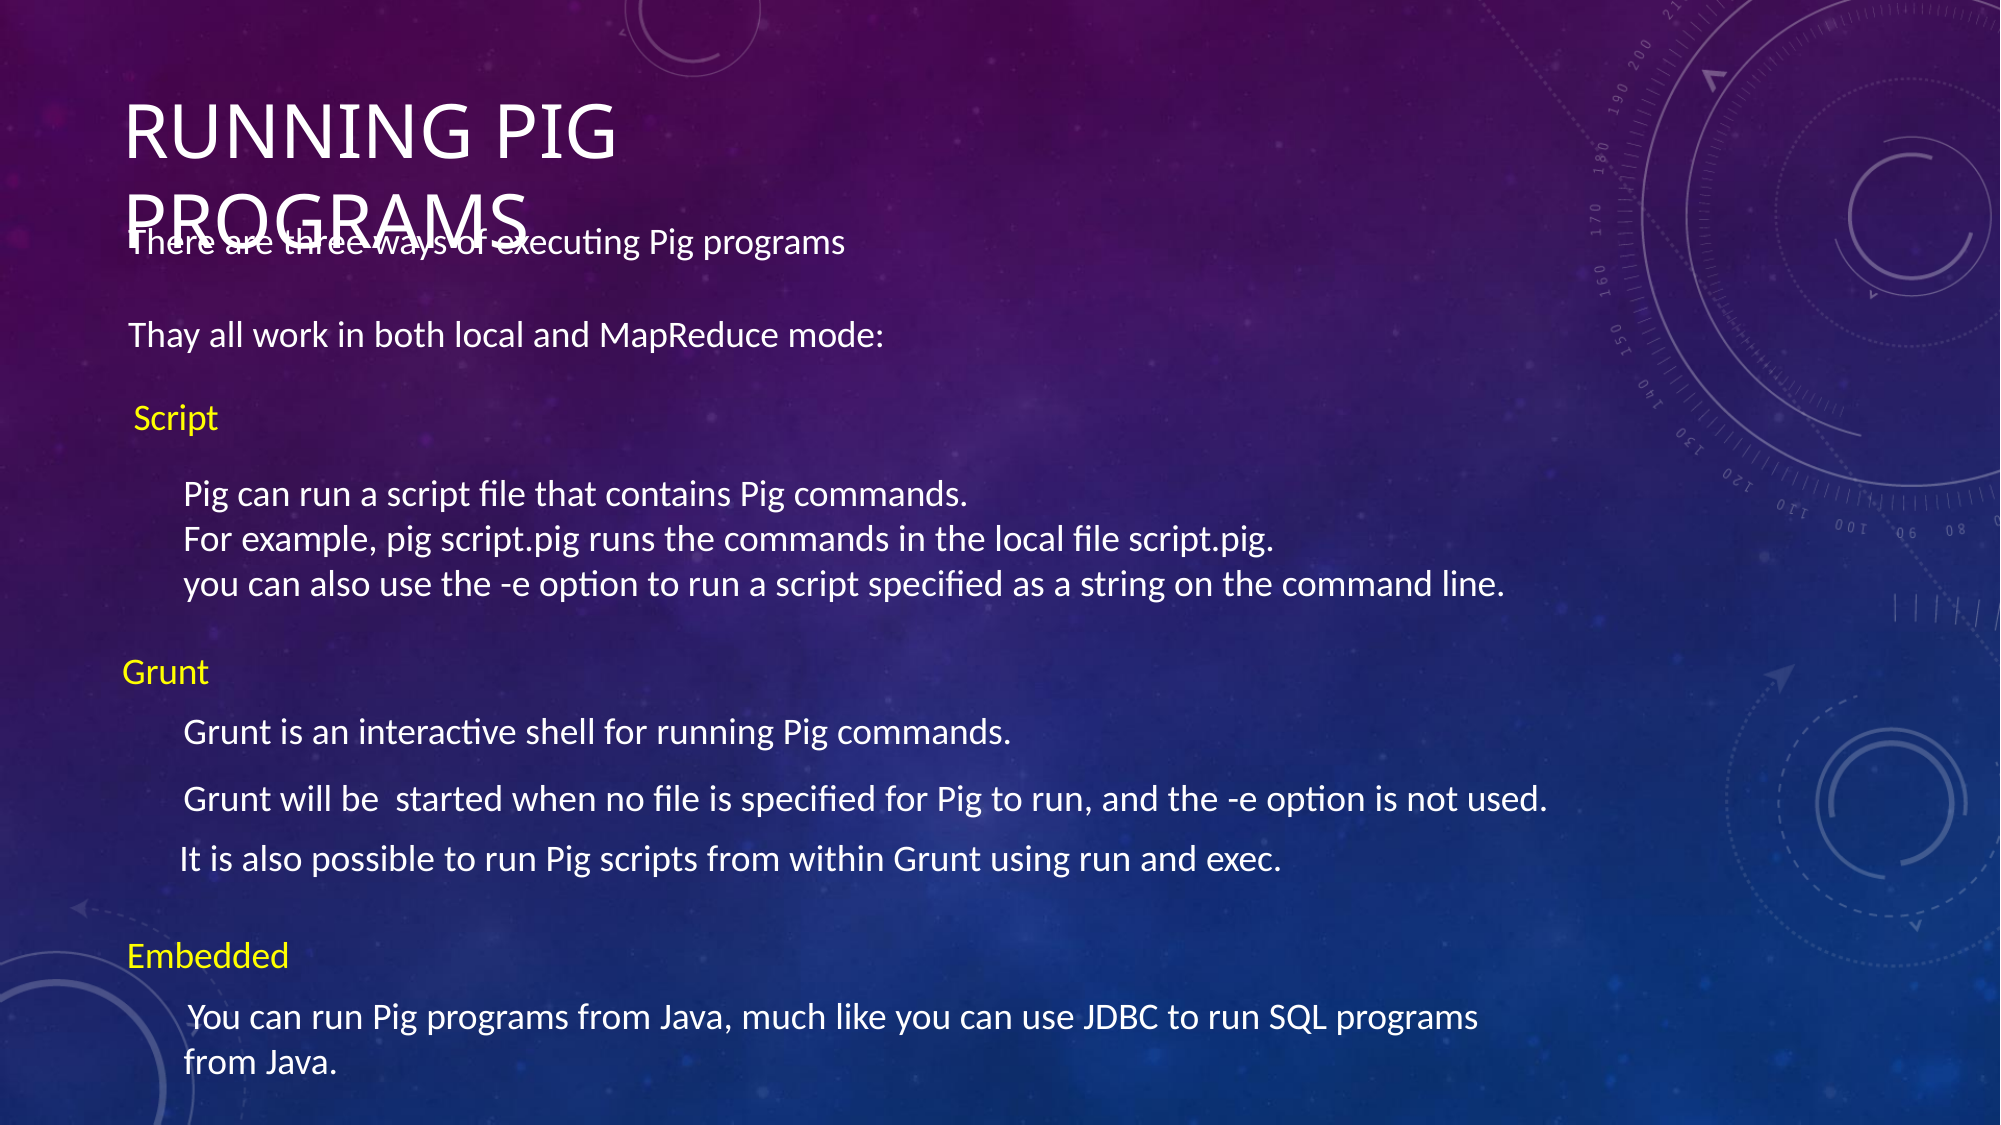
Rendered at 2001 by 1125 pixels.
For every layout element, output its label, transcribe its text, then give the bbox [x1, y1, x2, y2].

text_box There are three ways of executing Pig programs Thay all work in both local and MapReduce mode: Script Pig can run a script file that contains Pig commands. For example, pig script.pig runs the commands in the local file script.pig. you can also use the -e option to run a script specified as a string on the command line. Grunt Grunt is an interactive shell for running Pig commands. Grunt will be started when no file is specified for Pig to run, and the -e option is not used. It is also possible to run Pig scripts from within Grunt using run and exec. Embedded You can run Pig programs from Java, much like you can use JDBC to run SQL programs from Java. [120, 215, 1648, 1082]
title RUNNING PIG PROGRAMS [119, 81, 911, 272]
picture [0, 0, 2000, 1125]
